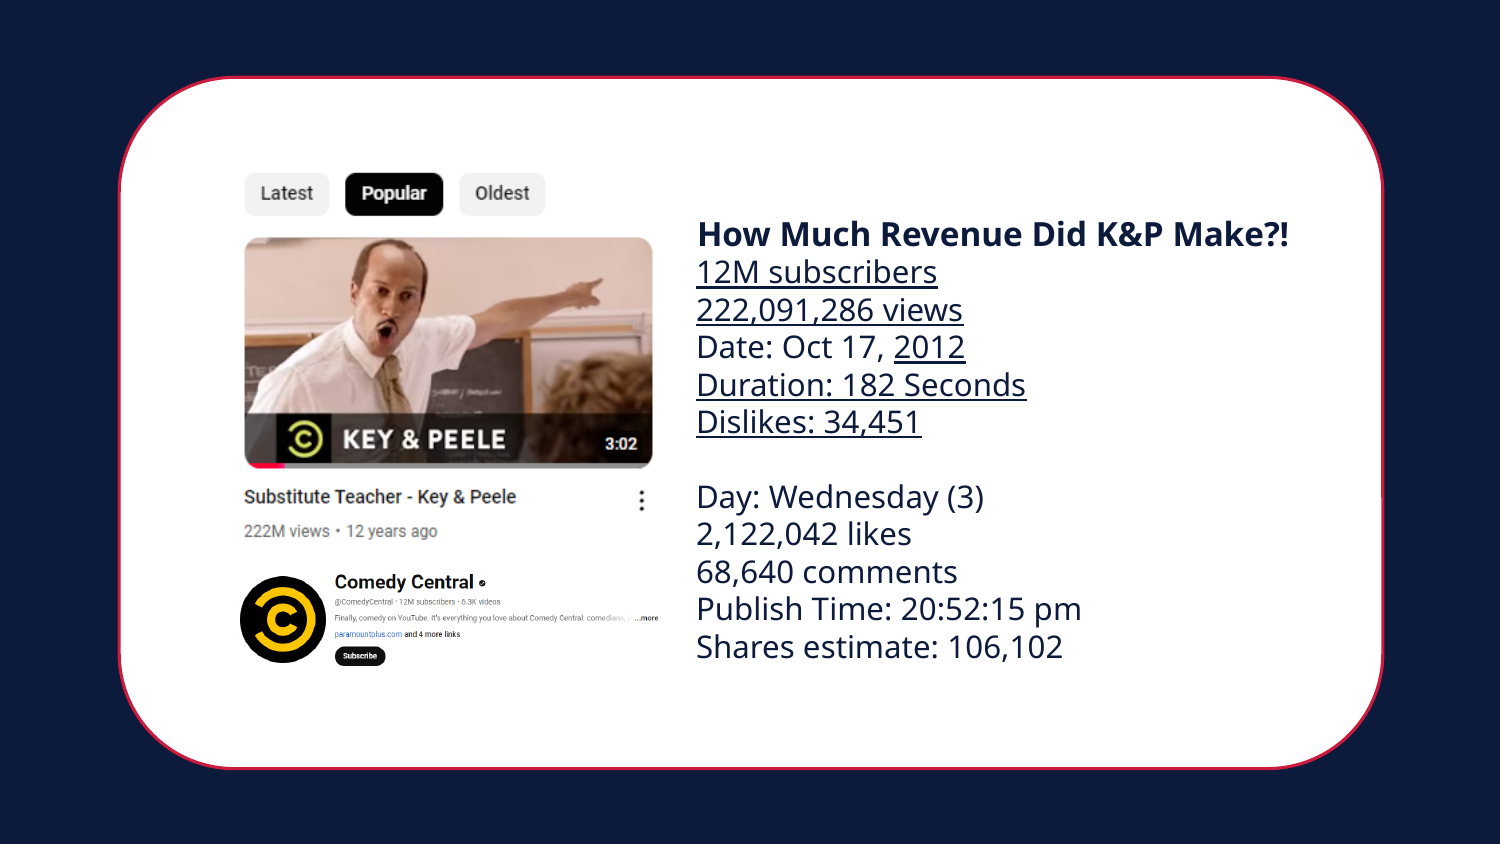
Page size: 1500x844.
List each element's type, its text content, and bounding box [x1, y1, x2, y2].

title How Much Revenue Did K&P Make?! 12M subscribers 222,091,286 views Date: Oct 17, 2012 Duration: 182 Seconds Dislikes: 34,451 Day: Wednesday (3) 2,122,042 likes 68,640 comments Publish Time: 20:52:15 pm Shares estimate: 106,102 [681, 165, 1307, 712]
picture [226, 165, 667, 675]
